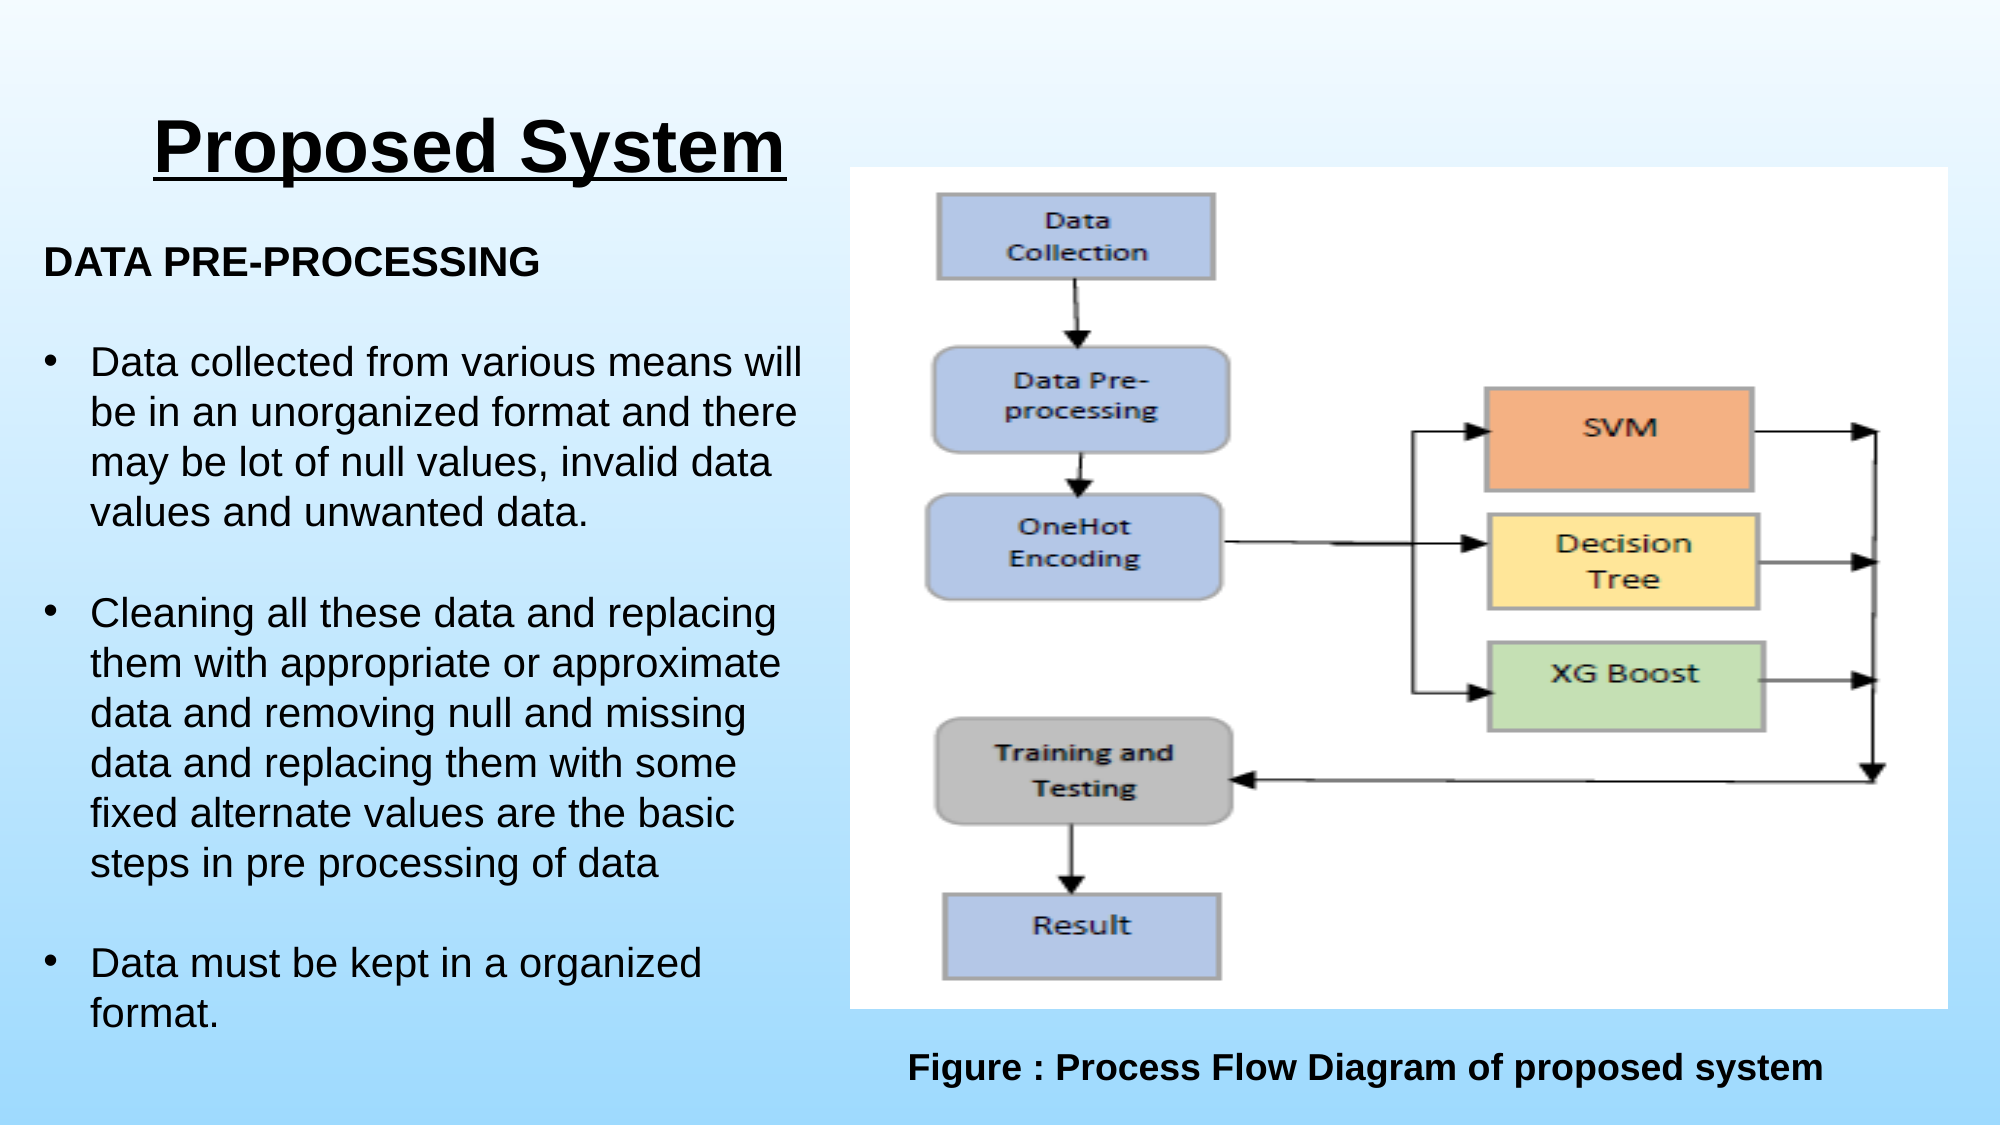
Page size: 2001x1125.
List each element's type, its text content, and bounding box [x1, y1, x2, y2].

text_box Proposed System [138, 89, 1731, 195]
picture [850, 167, 1948, 1009]
text_box DATA PRE-PROCESSING Data collected from various means will be in an unorganized format and there may be lot of null values, invalid data values and unwanted data. Cleaning all these data and replacing them with appropriate or approximate data and removing null and missing data and replacing them with some fixed alternate values are the basic steps in pre processing of data Data must be kept in a organized format. [28, 227, 821, 1043]
text_box Figure : Process Flow Diagram of proposed system [892, 1035, 1905, 1096]
